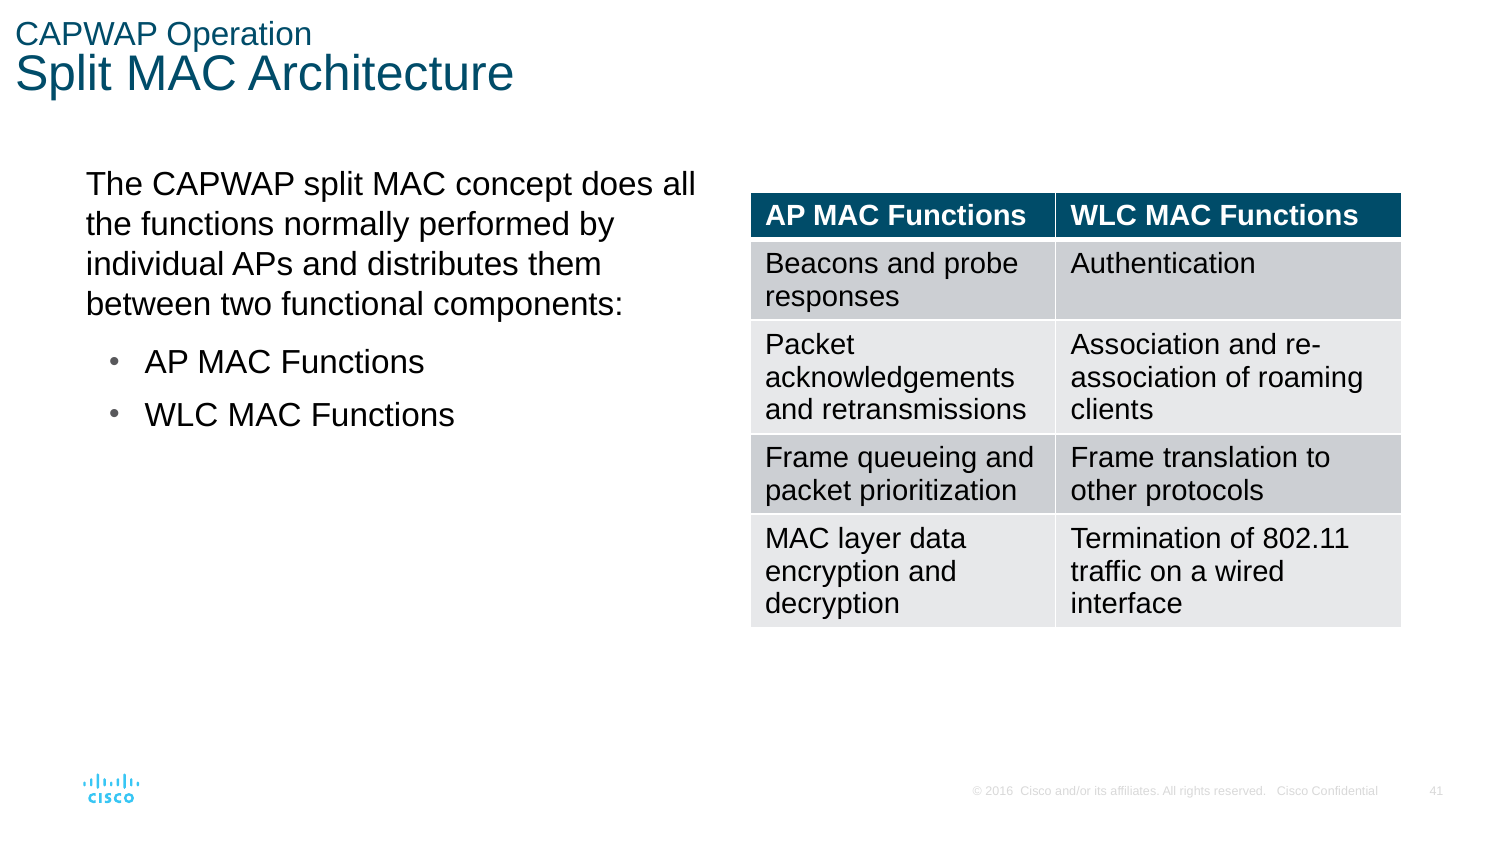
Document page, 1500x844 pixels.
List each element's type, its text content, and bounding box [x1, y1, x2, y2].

table_cell Beacons and probe responses [751, 242, 1055, 319]
table_cell Frame translation to other protocols [1056, 435, 1401, 513]
table_cell Authentication [1056, 242, 1401, 319]
table_header WLC MAC Functions [1056, 193, 1401, 237]
table_cell MAC layer data encryption and decryption [751, 515, 1055, 627]
table_cell Frame queueing and packet prioritization [751, 435, 1055, 513]
table_header AP MAC Functions [751, 193, 1055, 237]
table_cell Termination of 802.11 traffic on a wired interface [1056, 515, 1401, 627]
title CAPWAP Operation Split MAC Architecture [0, 0, 1369, 121]
list The CAPWAP split MAC concept does all the functions normally performed by individual APs and distributes them between two functional components: AP MAC Functions WLC MAC Functions [70, 154, 727, 790]
table_cell Packet acknowledgements and retransmissions [751, 321, 1055, 433]
table_cell Association and re-association of roaming clients [1056, 321, 1401, 433]
